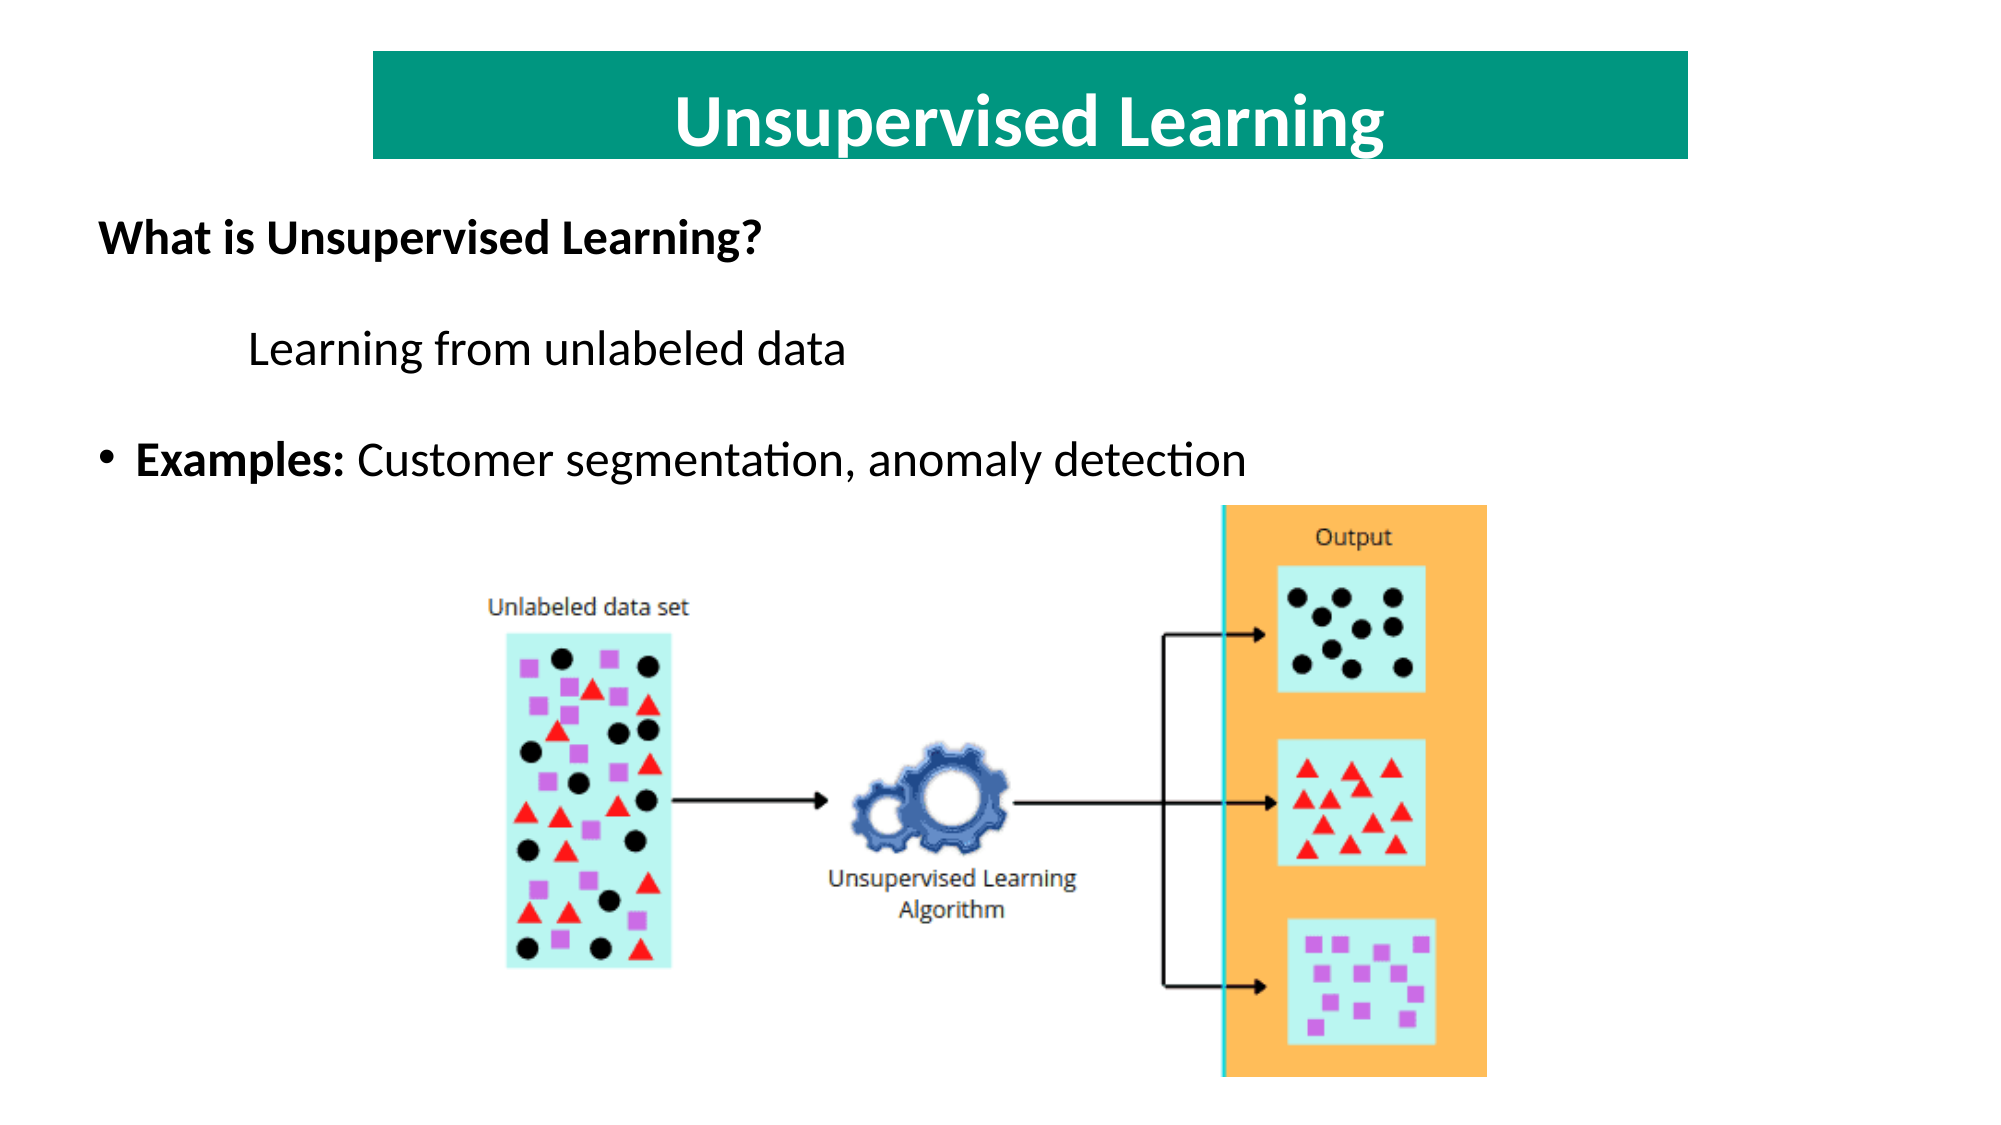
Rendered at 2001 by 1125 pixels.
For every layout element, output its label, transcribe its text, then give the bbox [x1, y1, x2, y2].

list What is Unsupervised Learning? Learning from unlabeled data Examples: Customer segmentation, anomaly detection [83, 167, 1691, 882]
picture [463, 505, 1487, 1077]
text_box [372, 50, 1689, 177]
